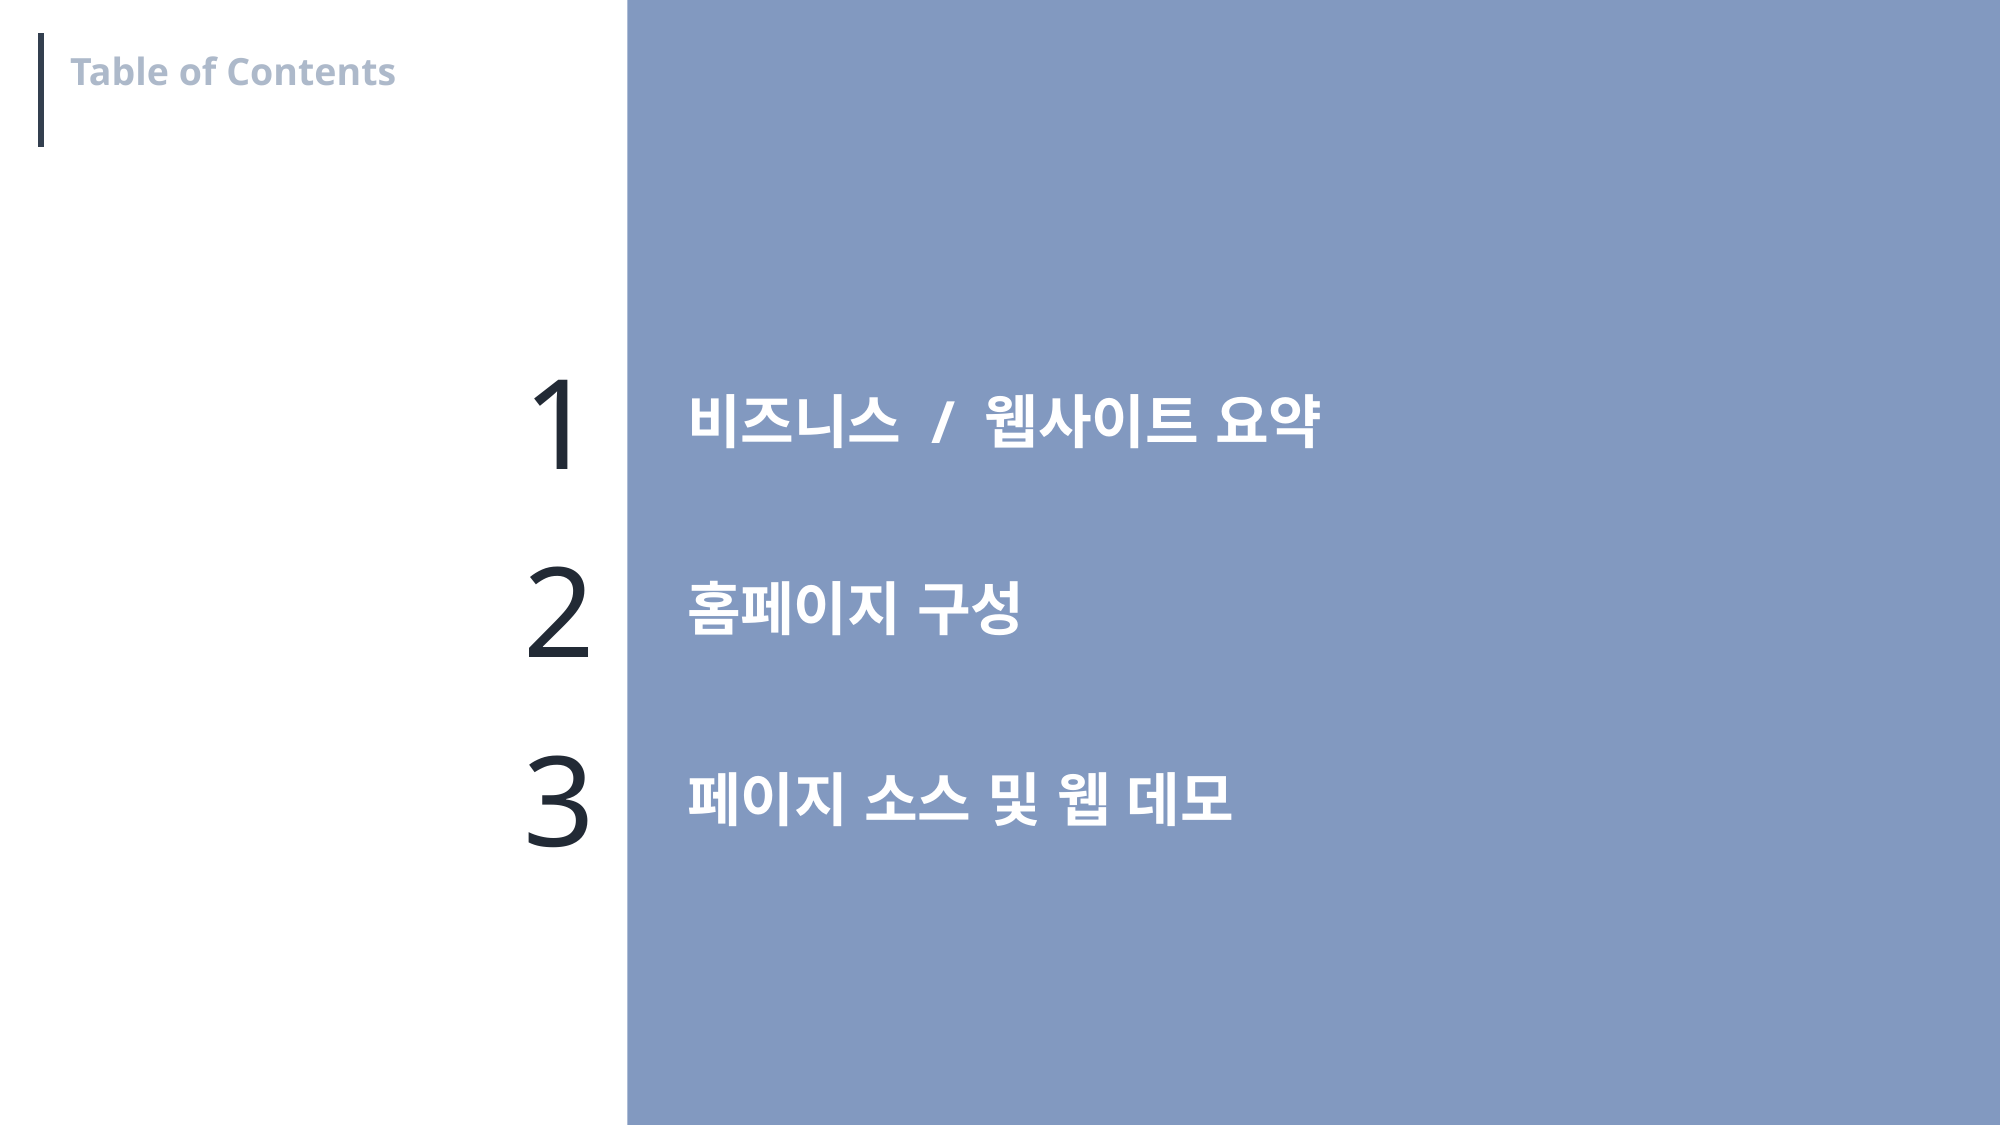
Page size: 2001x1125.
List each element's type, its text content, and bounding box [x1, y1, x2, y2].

text_box 비즈니스 / 웹사이트 요약 [672, 377, 1385, 463]
text_box Table of Contents [55, 40, 474, 173]
text_box 3 [508, 714, 609, 881]
text_box [627, 0, 2000, 1125]
text_box 홈페이지 구성 [672, 564, 1244, 651]
text_box 2 [508, 525, 609, 693]
text_box 페이지 소스 및 웹 데모 [672, 755, 1304, 842]
text_box 1 [508, 336, 609, 504]
